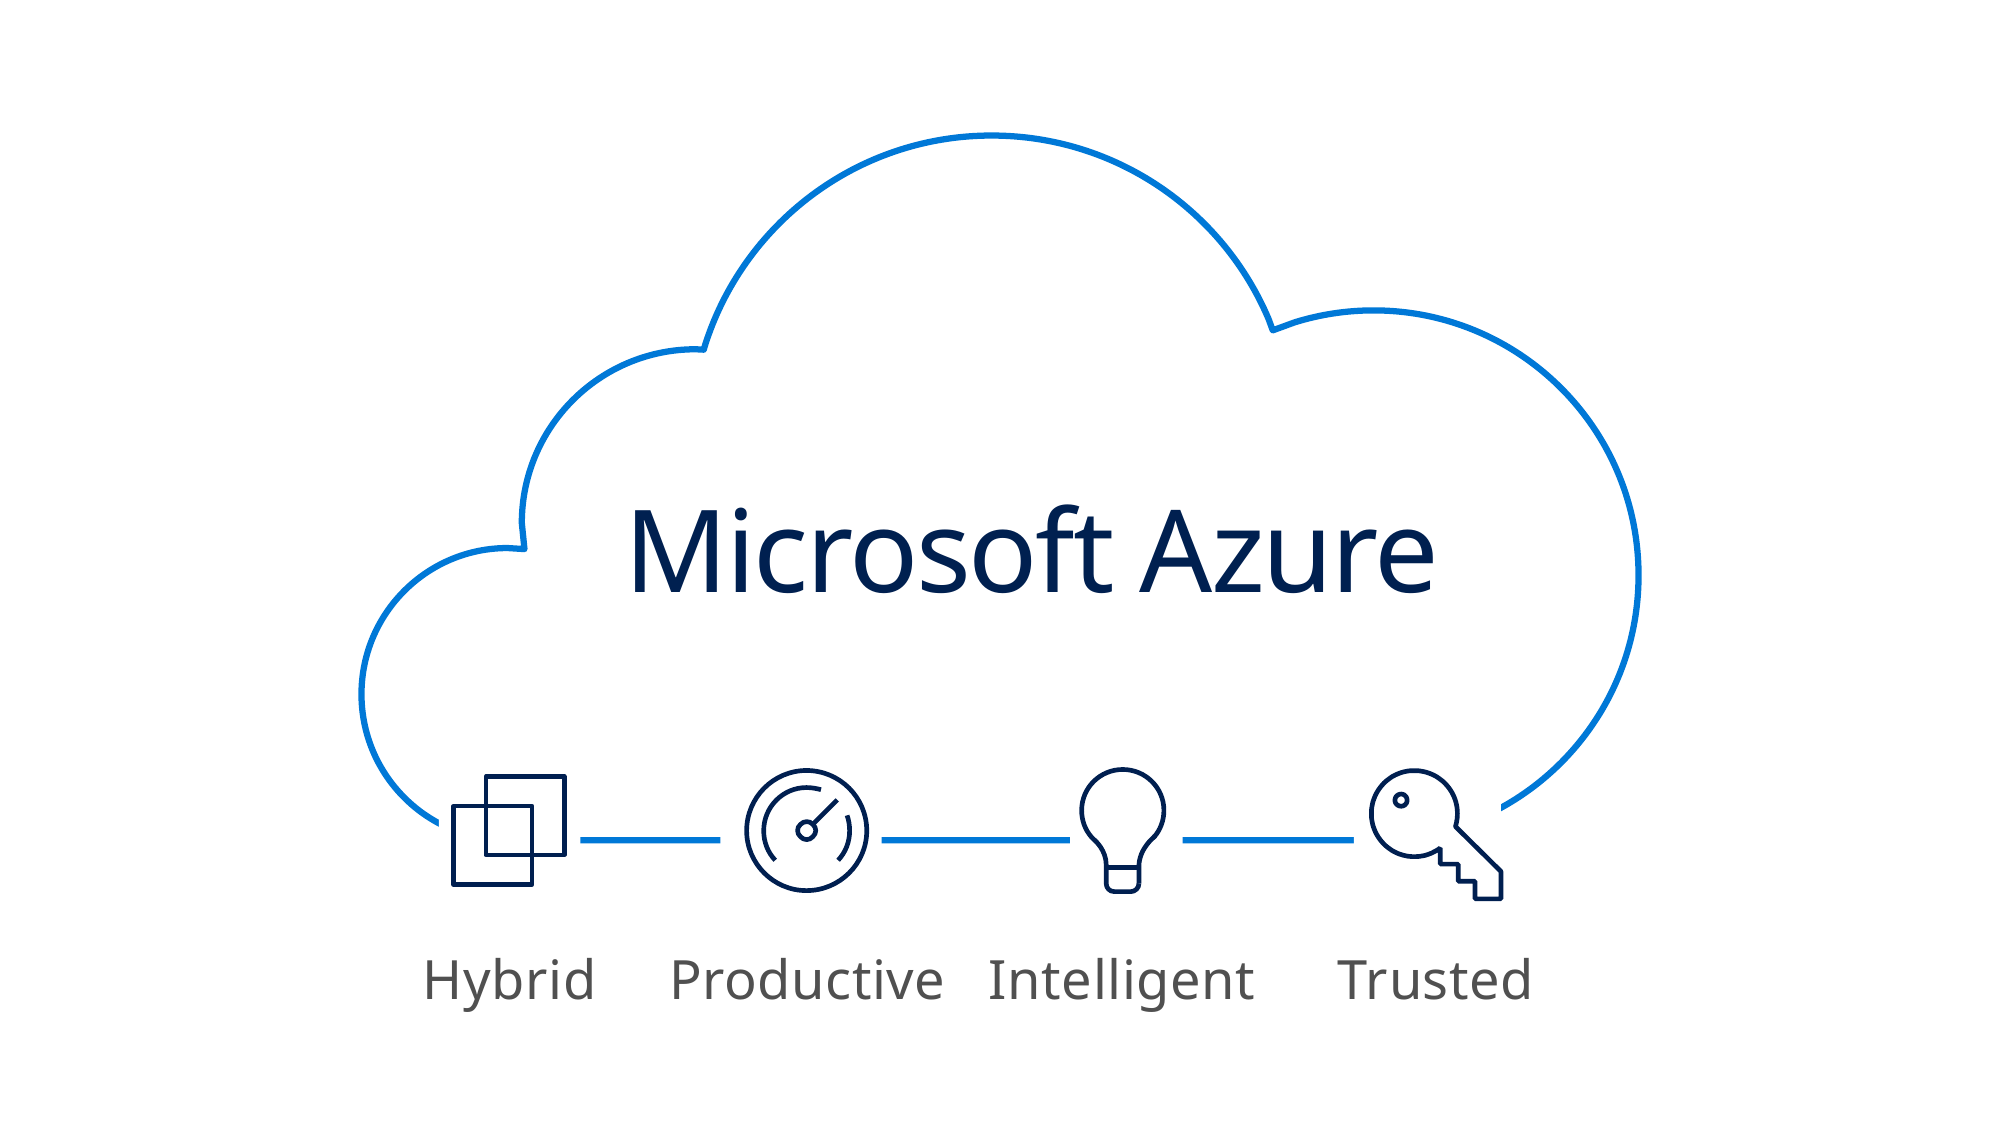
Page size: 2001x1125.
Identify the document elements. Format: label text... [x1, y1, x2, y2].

text_box [1353, 793, 1502, 907]
text_box Hybrid [337, 945, 635, 1019]
text_box Microsoft Azure [481, 478, 1582, 667]
text_box [438, 789, 581, 906]
text_box [360, 134, 1640, 842]
text_box [1080, 768, 1165, 893]
text_box Intelligent [980, 945, 1295, 1019]
text_box [1069, 793, 1183, 907]
text_box Trusted [1295, 945, 1609, 1019]
text_box [720, 770, 882, 929]
text_box Productive [635, 945, 980, 1019]
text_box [453, 776, 565, 885]
text_box [745, 769, 868, 892]
text_box [1371, 770, 1502, 899]
